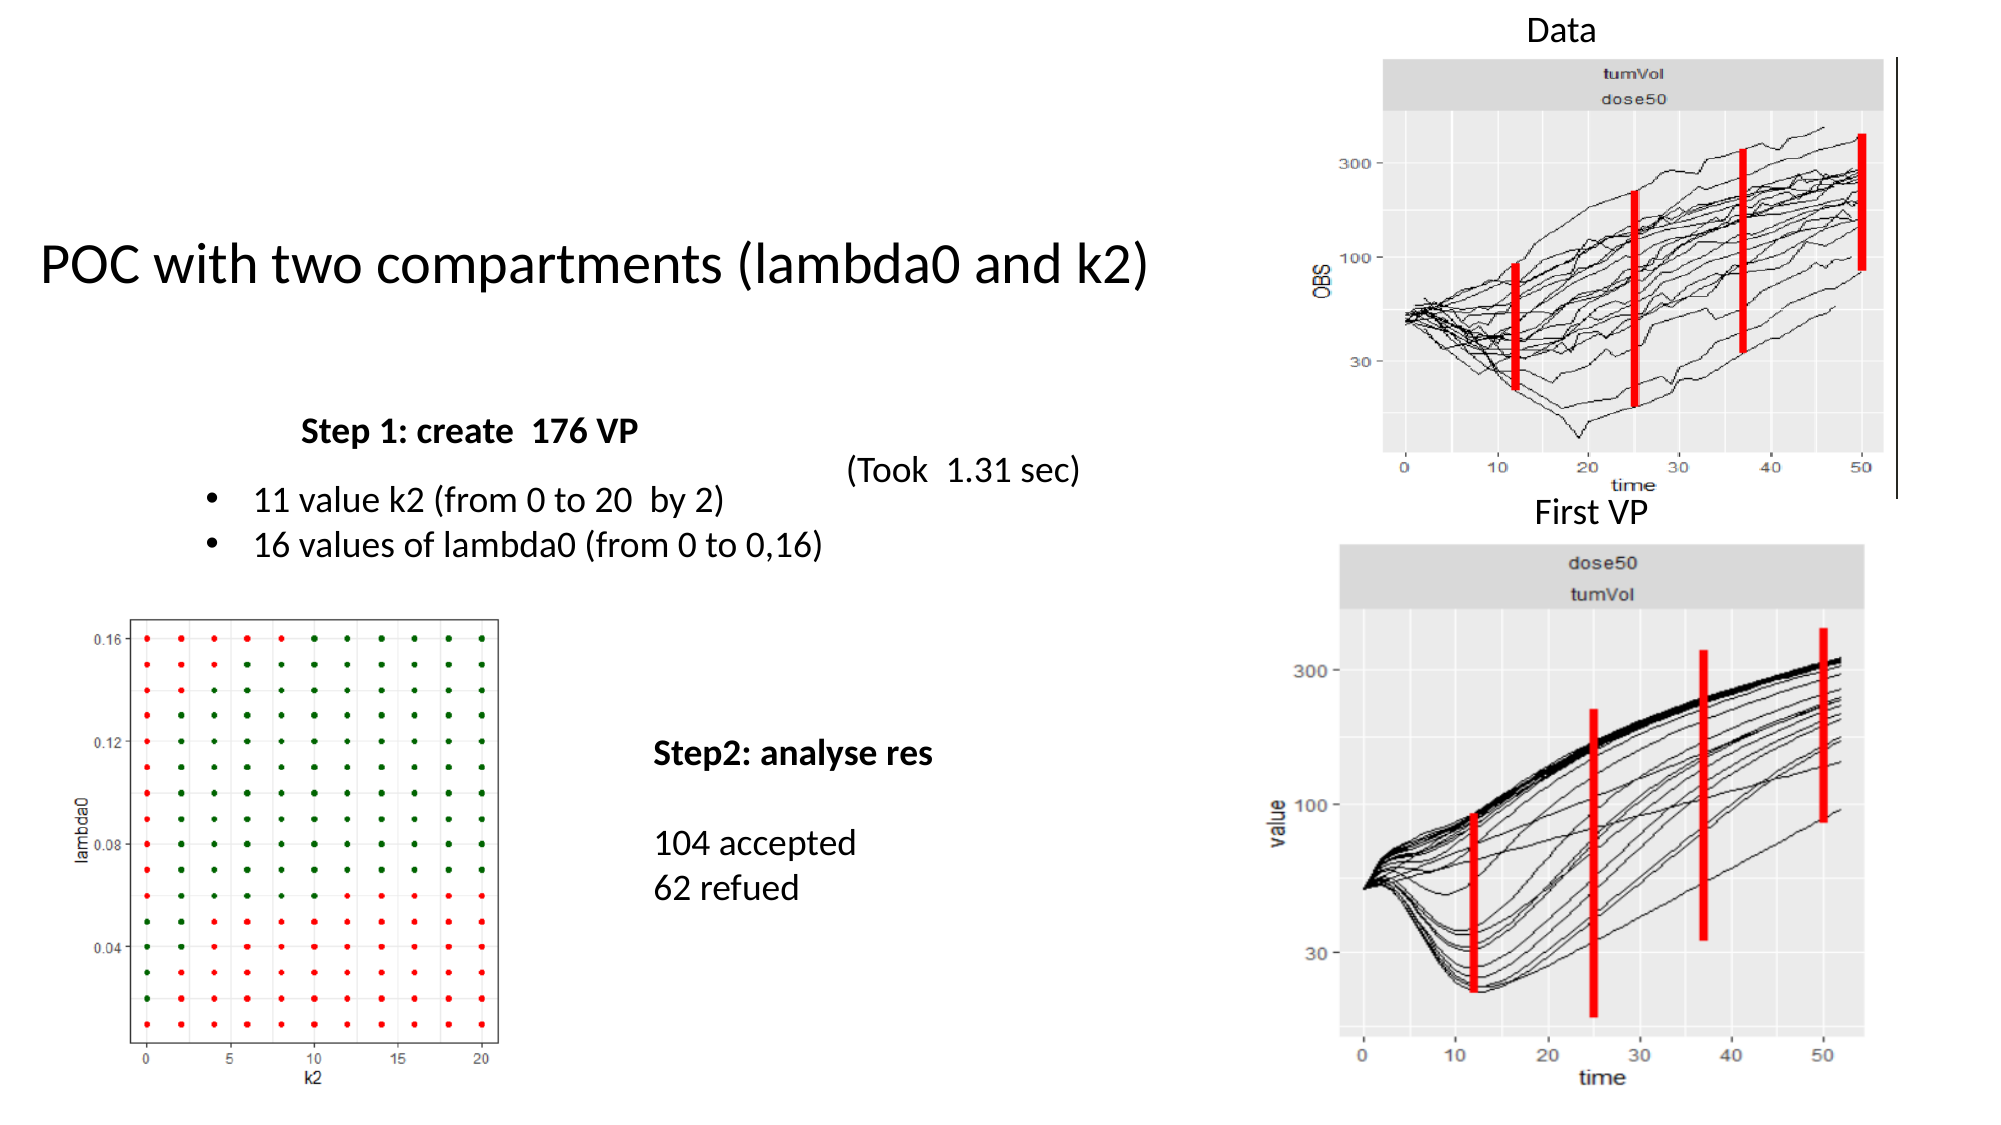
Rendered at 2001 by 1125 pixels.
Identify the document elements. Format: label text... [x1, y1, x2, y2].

picture [1258, 539, 1874, 1090]
text_box 11 value k2 (from 0 to 20 by 2) 16 values of lambda0 (from 0 to 0,16) [190, 468, 839, 573]
text_box Data [1511, 0, 1621, 57]
text_box (Took 1.31 sec) [831, 437, 1210, 498]
text_box Step2: analyse res 104 accepted 62 refued [638, 720, 949, 916]
text_box POC with two compartments (lambda0 and k2) [26, 147, 1166, 373]
picture [1309, 57, 1898, 499]
text_box First VP [1519, 499, 1672, 539]
text_box Step 1: create 176 VP [286, 398, 906, 458]
picture [68, 614, 504, 1090]
